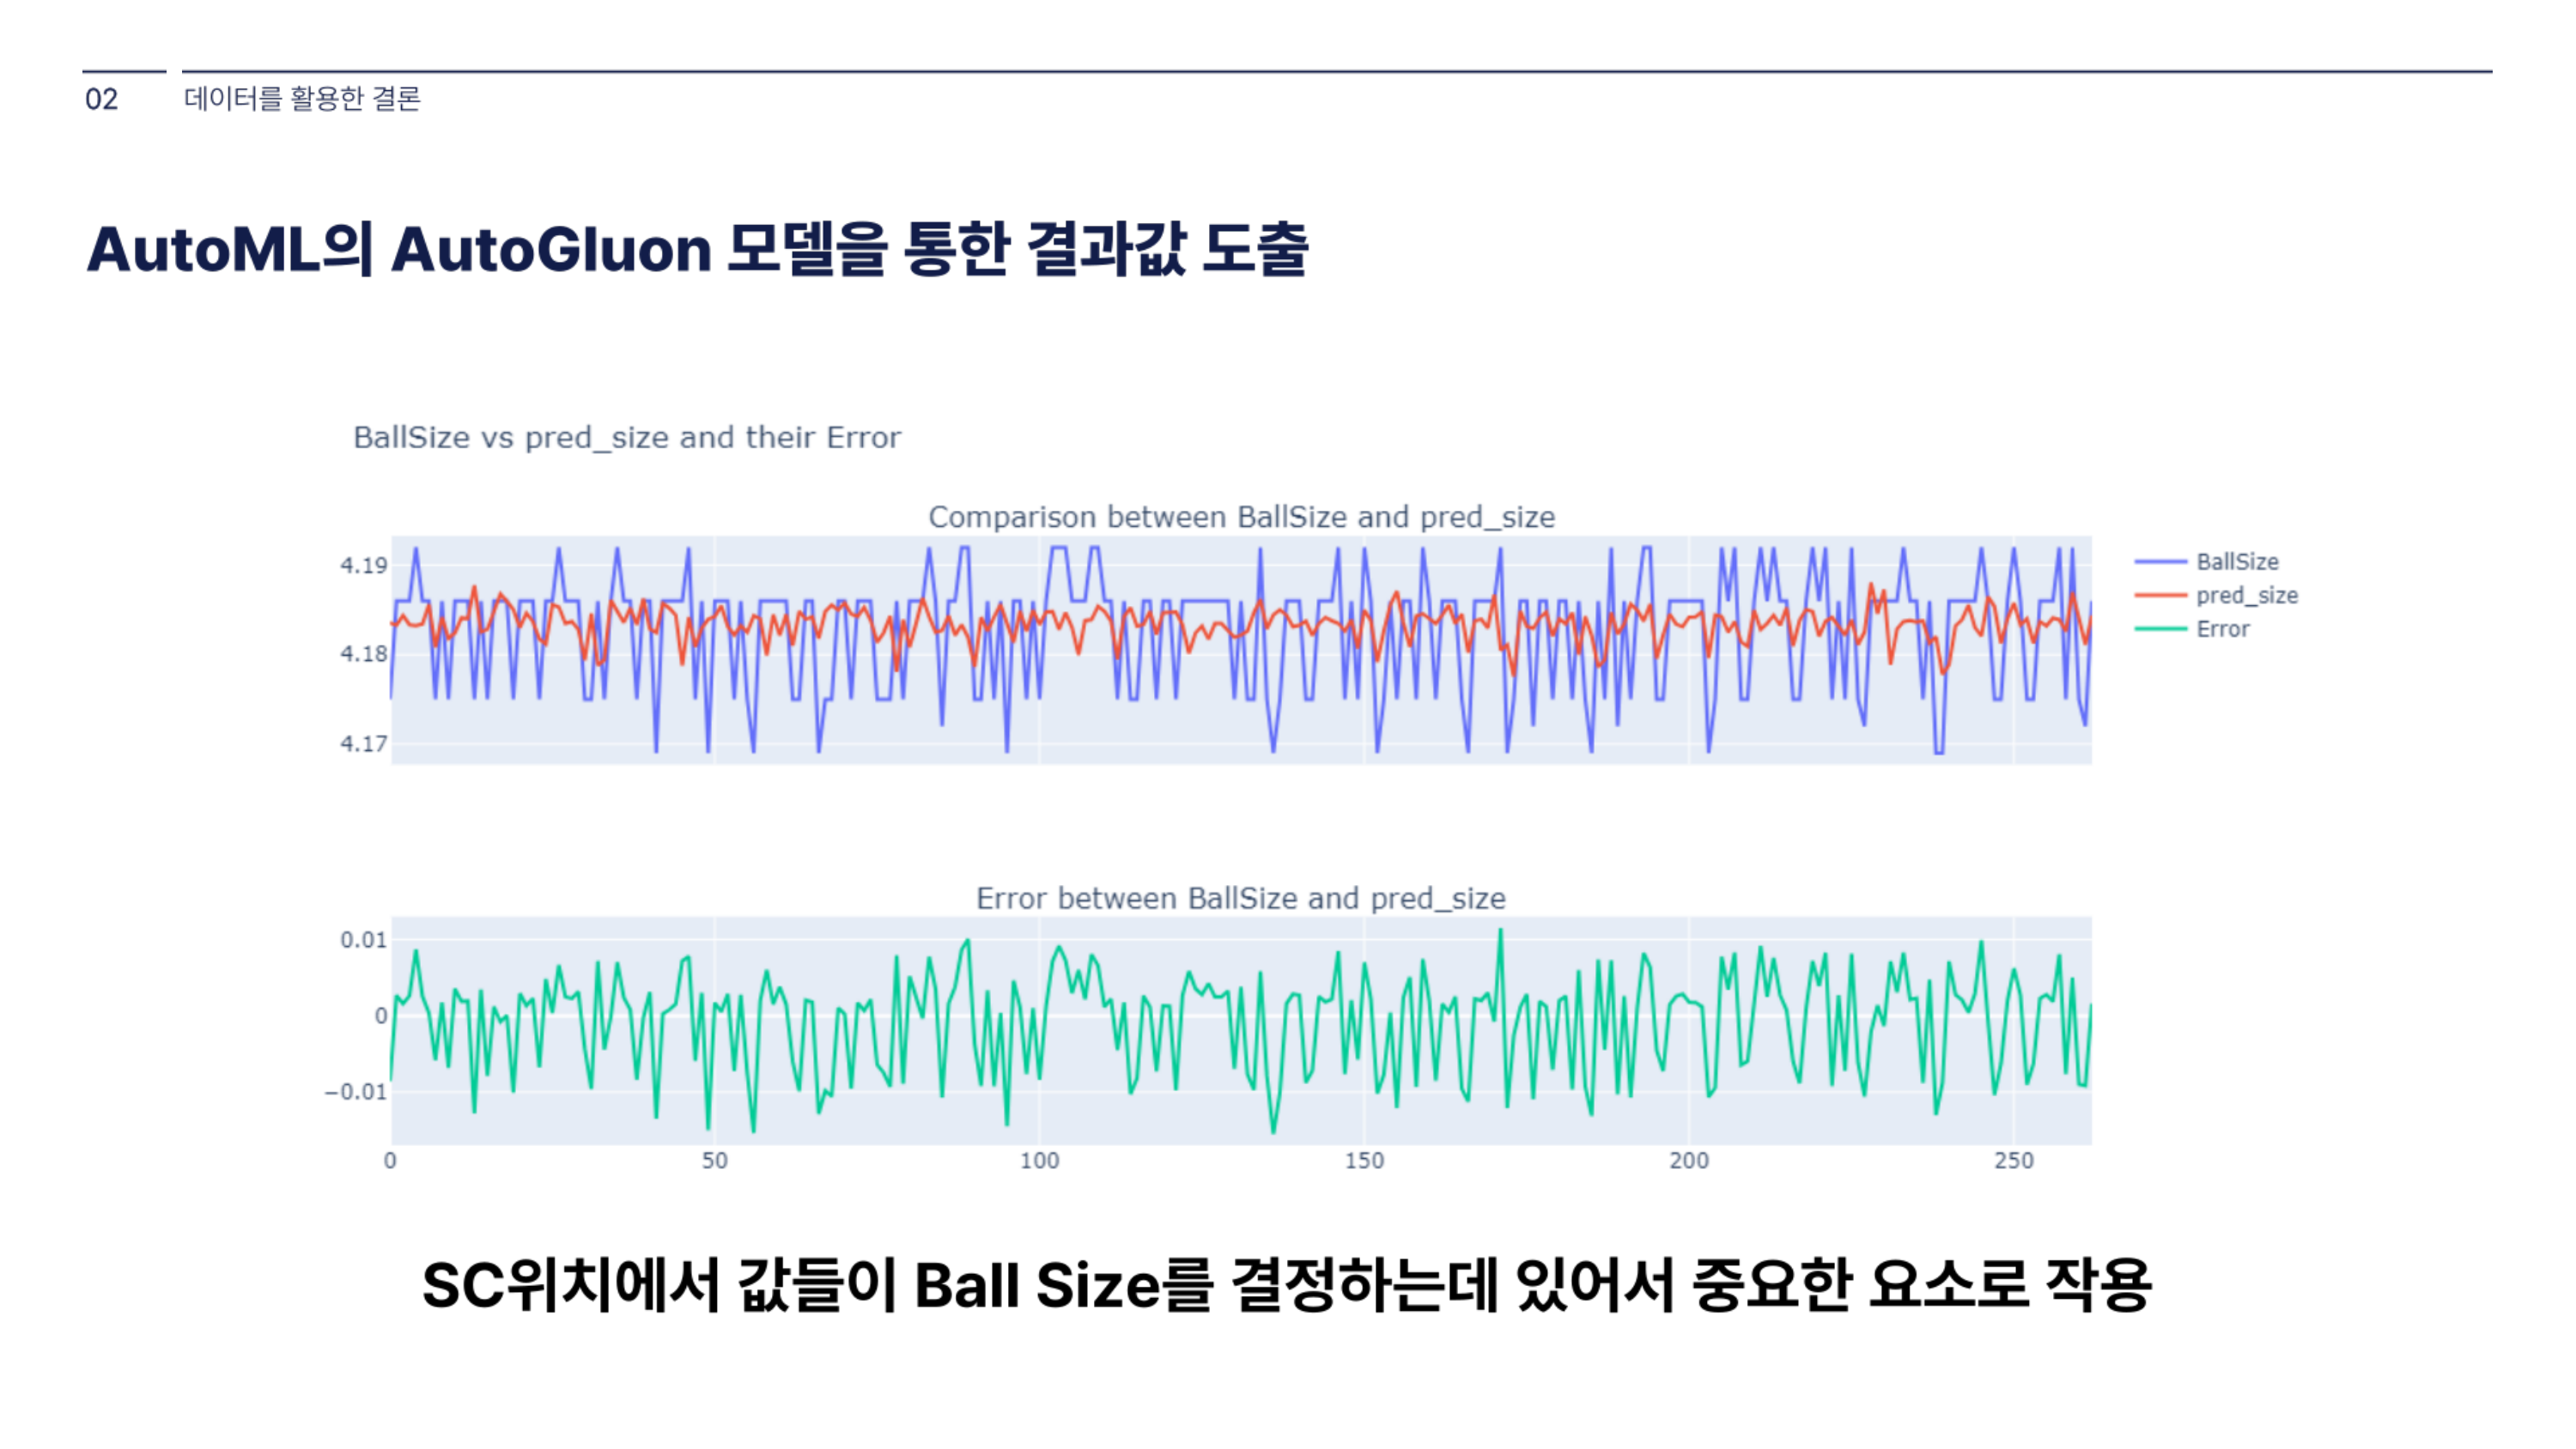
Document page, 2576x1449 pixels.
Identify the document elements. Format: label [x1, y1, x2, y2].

picture [76, 71, 146, 148]
text_box [82, 67, 167, 76]
picture [394, 1219, 2213, 1386]
picture [66, 188, 1368, 352]
picture [176, 71, 448, 148]
text_box [182, 67, 2493, 76]
text_box [249, 360, 2327, 1287]
